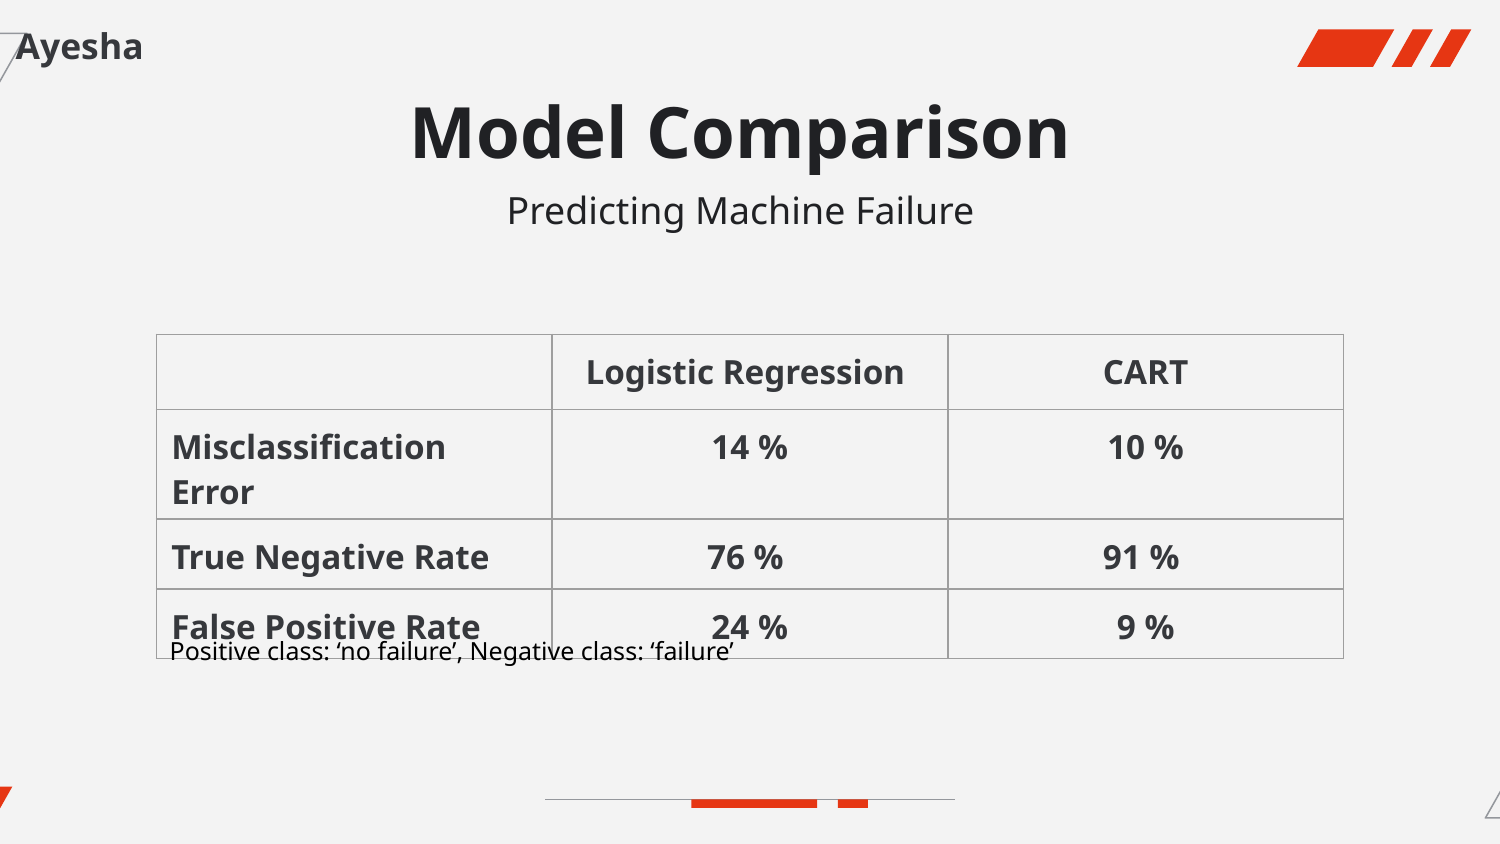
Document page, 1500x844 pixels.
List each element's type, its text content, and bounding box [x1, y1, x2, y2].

table_cell 91 % [949, 520, 1343, 588]
table_cell 24 % [553, 590, 947, 658]
table_cell 10 % [949, 410, 1343, 518]
title Model Comparison [118, 72, 1382, 167]
table_cell 14 % [553, 410, 947, 518]
text_box Positive class: ‘no failure’, Negative class: ‘failure’ [154, 620, 801, 681]
table_header [157, 335, 551, 409]
table_cell 76 % [553, 520, 947, 588]
table_cell Misclassification Error [157, 410, 551, 518]
table_header CART [949, 335, 1343, 409]
subtitle Ayesha [0, 9, 172, 81]
title Predicting Machine Failure [467, 138, 1033, 310]
table_cell True Negative Rate [157, 520, 551, 588]
table_cell 9 % [949, 590, 1343, 658]
table_cell False Positive Rate [157, 590, 551, 620]
table_header Logistic Regression [553, 335, 947, 409]
